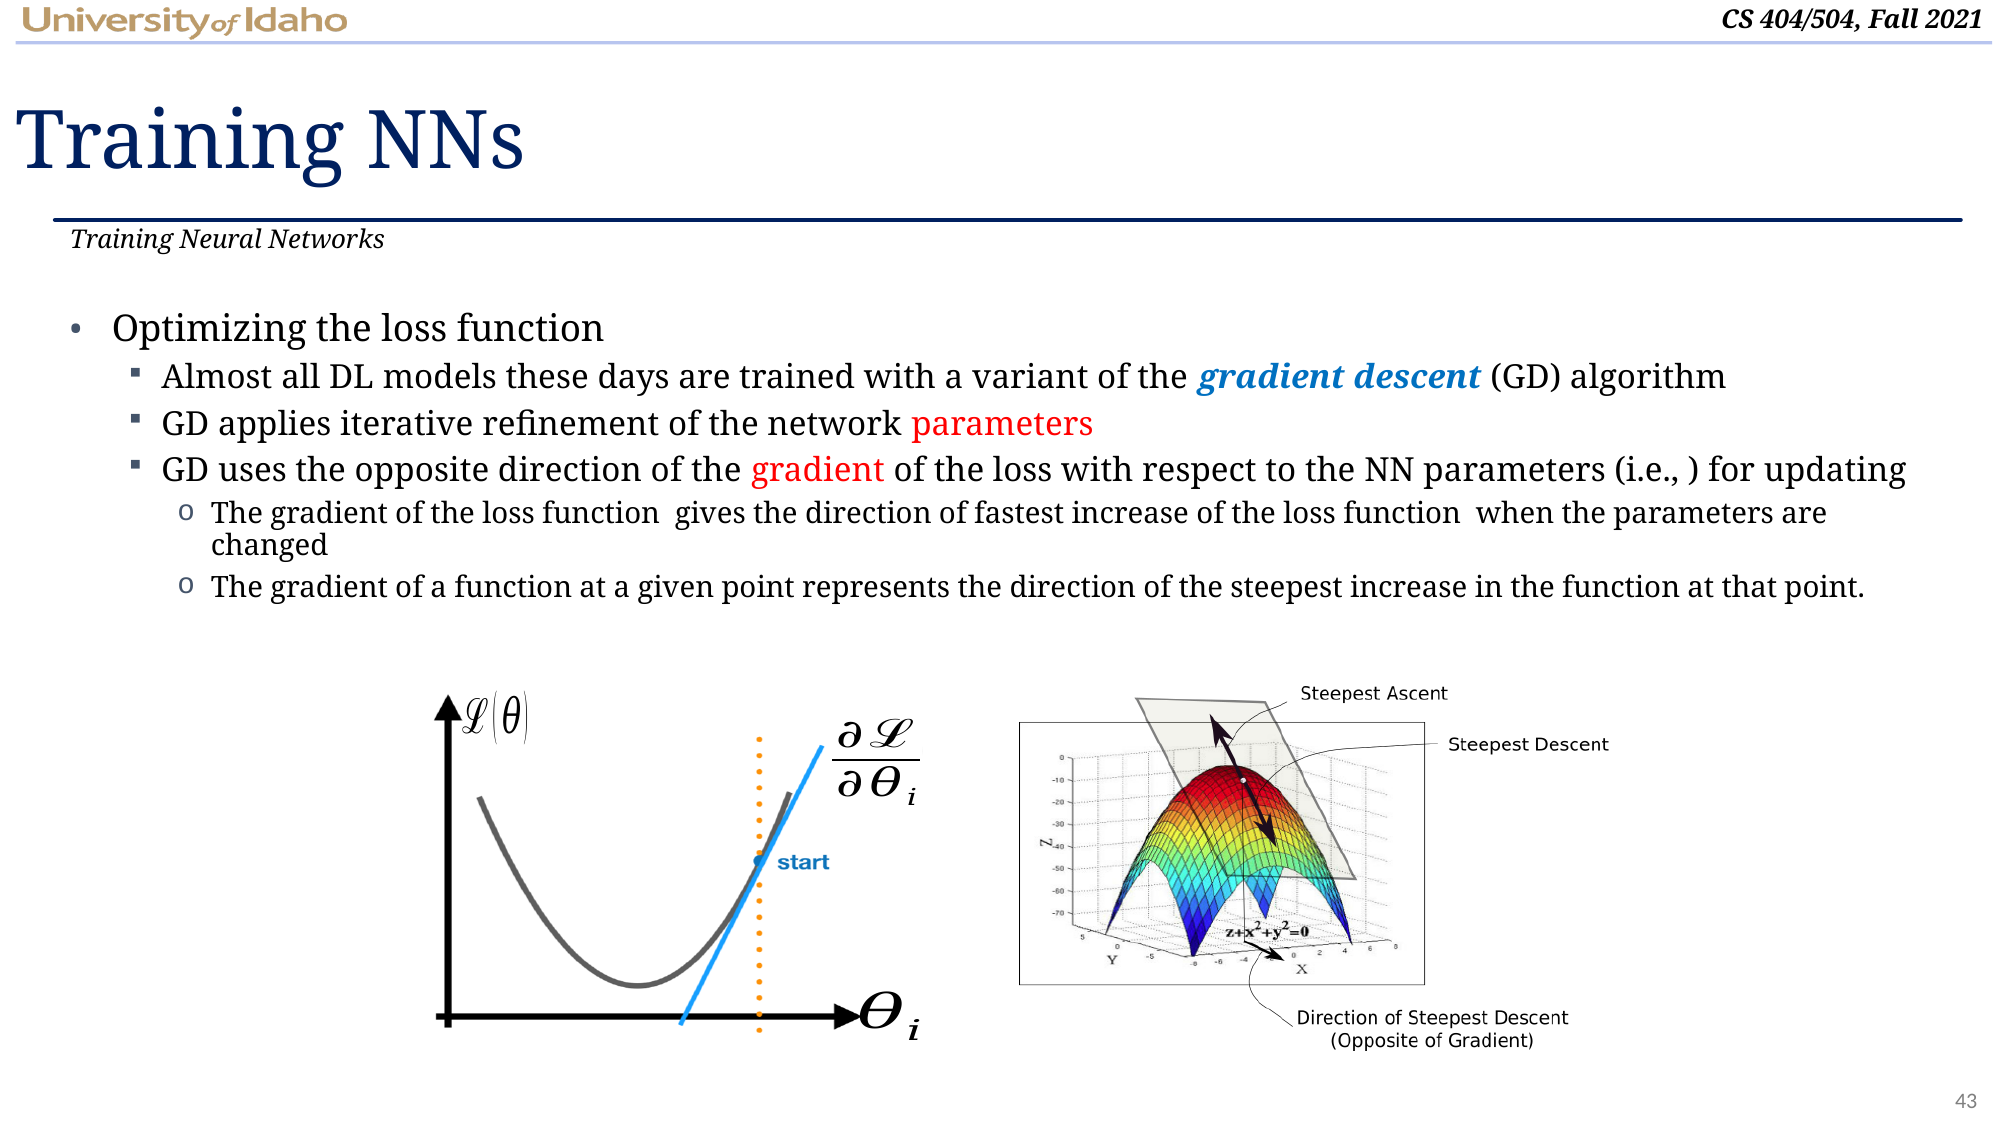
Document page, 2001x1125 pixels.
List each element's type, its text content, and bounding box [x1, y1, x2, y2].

picture [23, 7, 347, 40]
picture [1010, 677, 1620, 1053]
list Training Neural Networks [55, 218, 1287, 270]
title Training NNs [0, 66, 2000, 219]
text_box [416, 687, 927, 1048]
